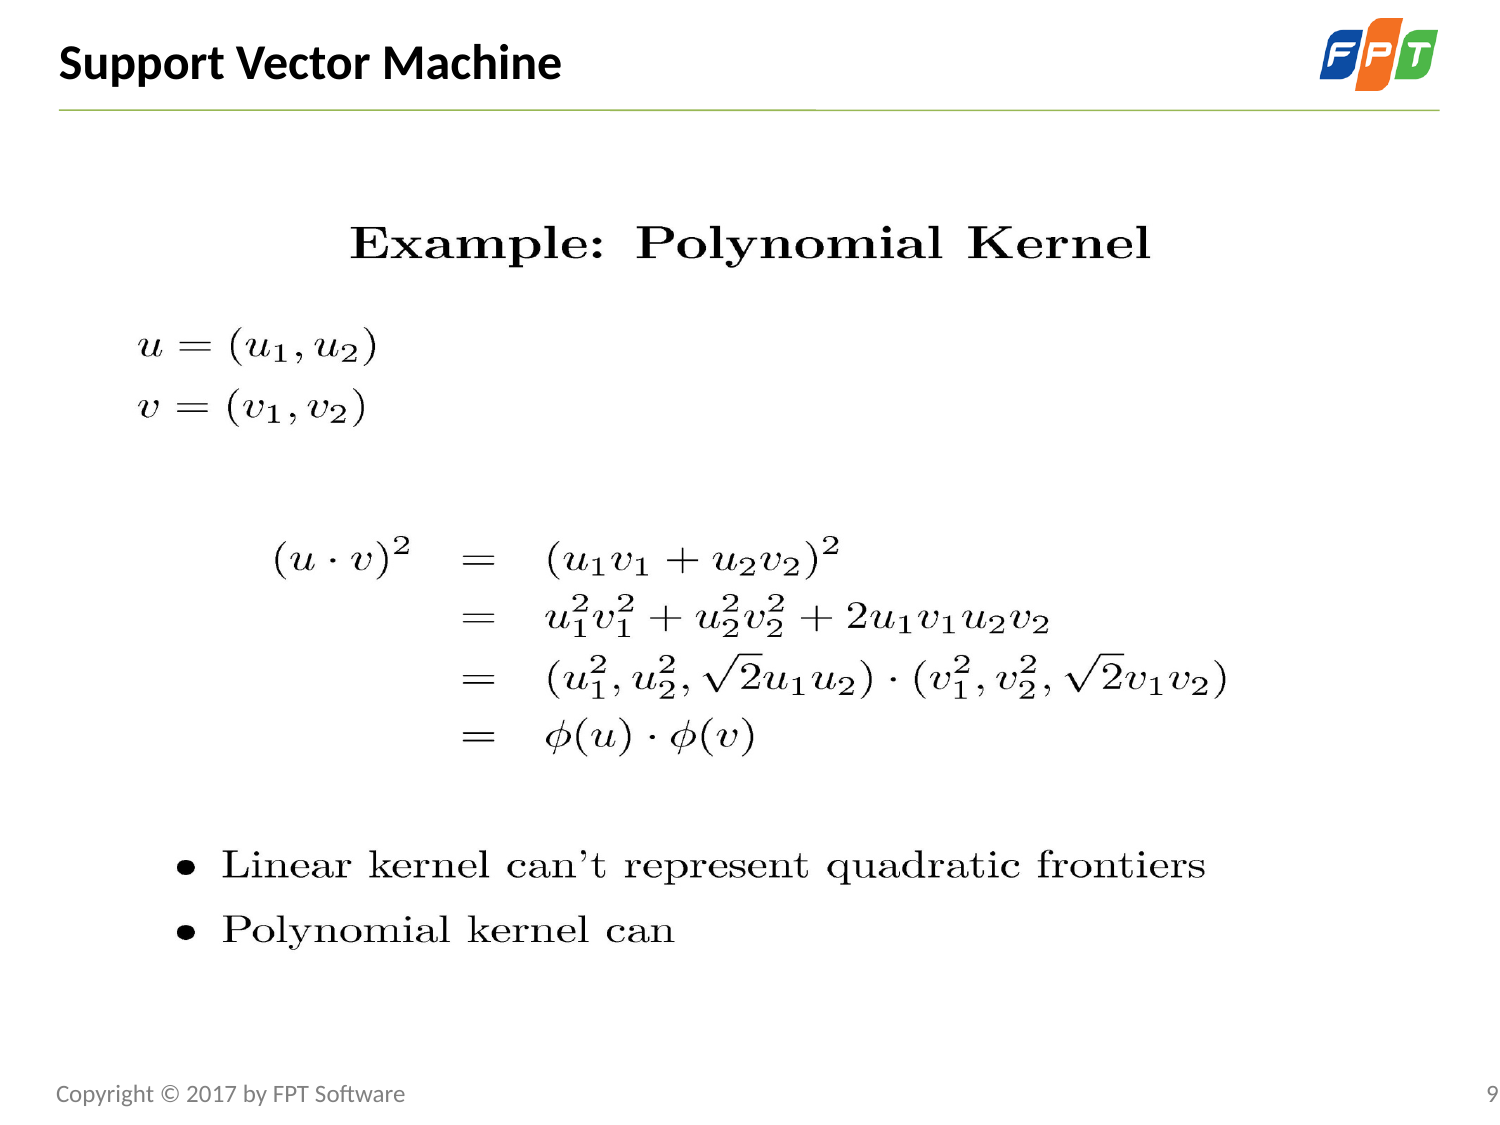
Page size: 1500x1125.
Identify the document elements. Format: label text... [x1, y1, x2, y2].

text_box Support Vector Machine [58, 24, 1305, 95]
picture [0, 116, 1500, 1068]
picture [1317, 16, 1439, 93]
